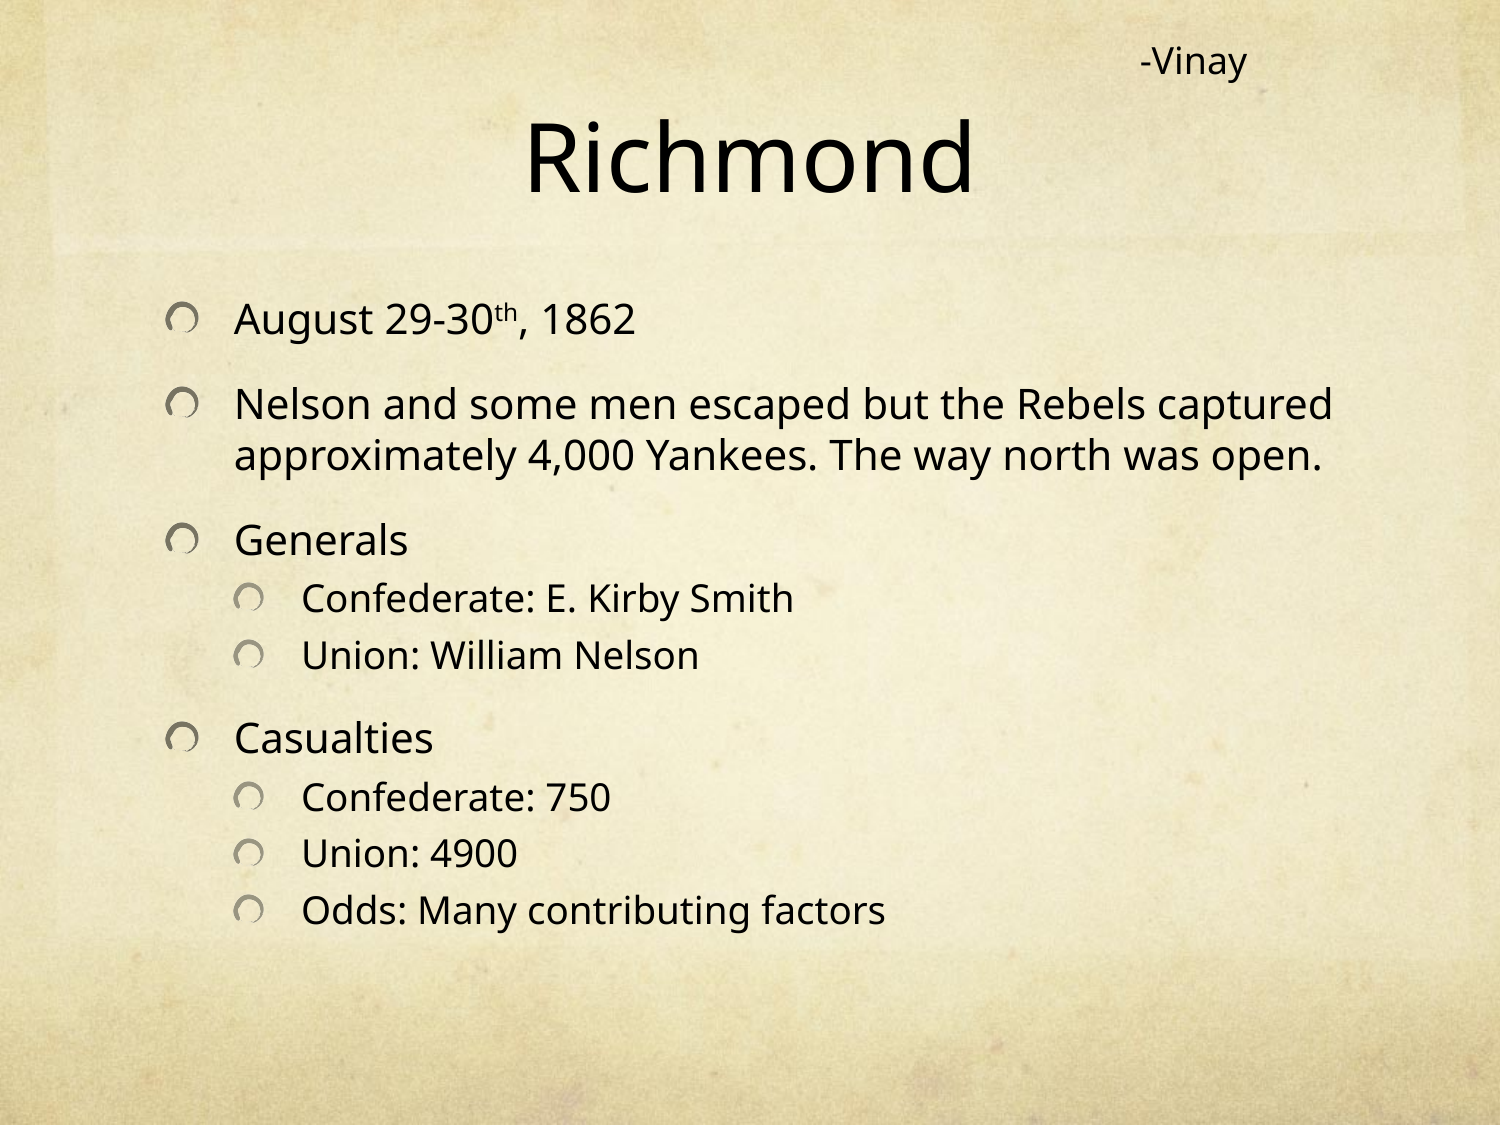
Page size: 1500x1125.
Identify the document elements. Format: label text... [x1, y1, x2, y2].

picture [0, 0, 1500, 1125]
title Richmond [150, 82, 1350, 225]
text_box -Vinay [1125, 29, 1372, 90]
list August 29-30th, 1862 Nelson and some men escaped but the Rebels captured approximately 4,000 Yankees. The way north was open. Generals Confederate: E. Kirby Smith Union: William Nelson Casualties Confederate: 750 Union: 4900 Odds: Many contributing factors [150, 284, 1350, 950]
